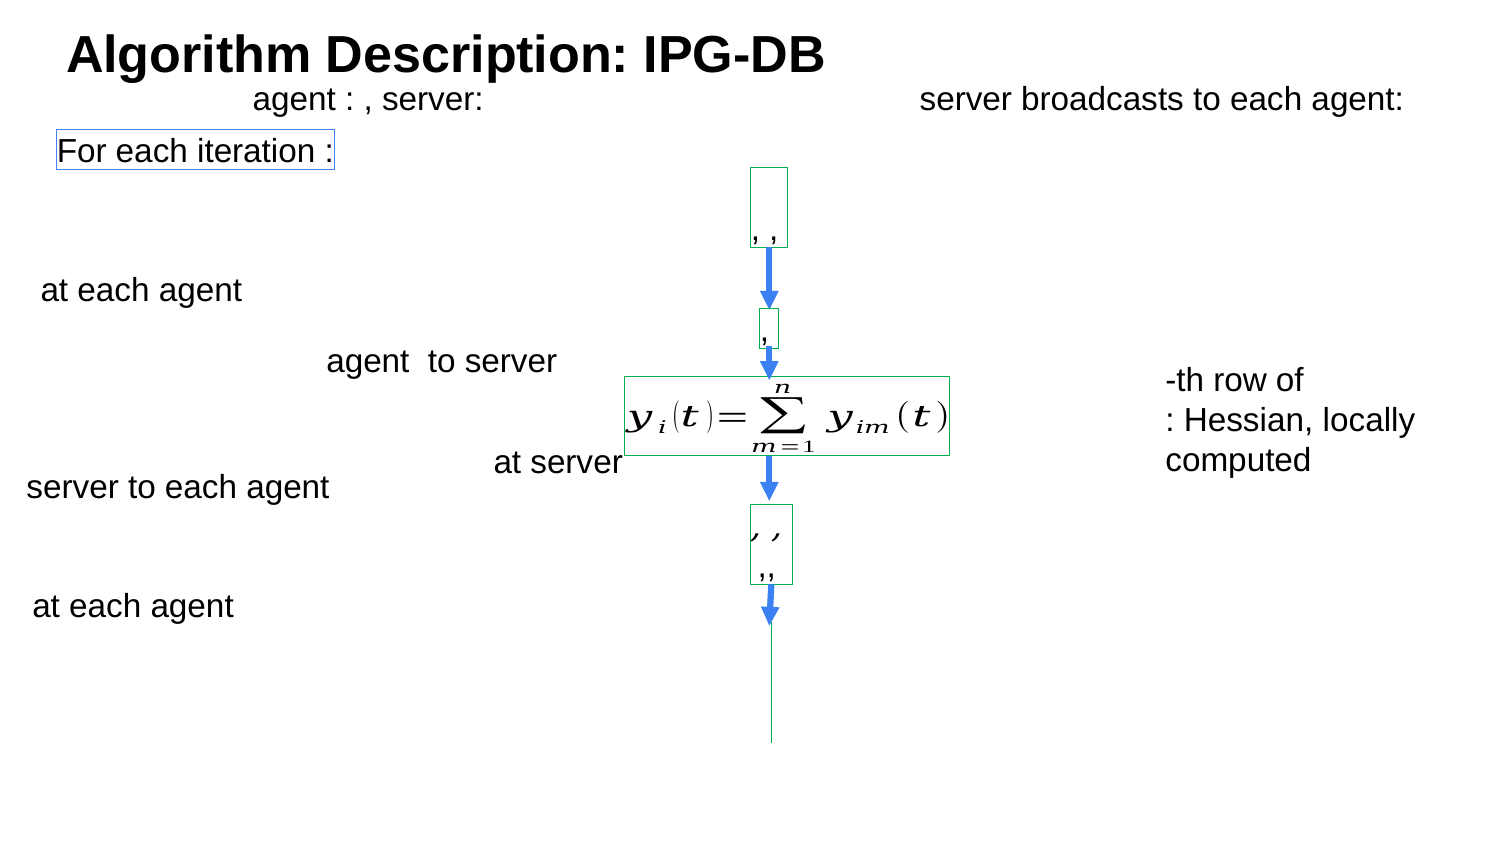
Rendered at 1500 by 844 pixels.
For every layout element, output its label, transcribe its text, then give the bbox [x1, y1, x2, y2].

text_box at server [493, 439, 624, 480]
text_box Algorithm Description: IPG-DB [51, 12, 1488, 78]
